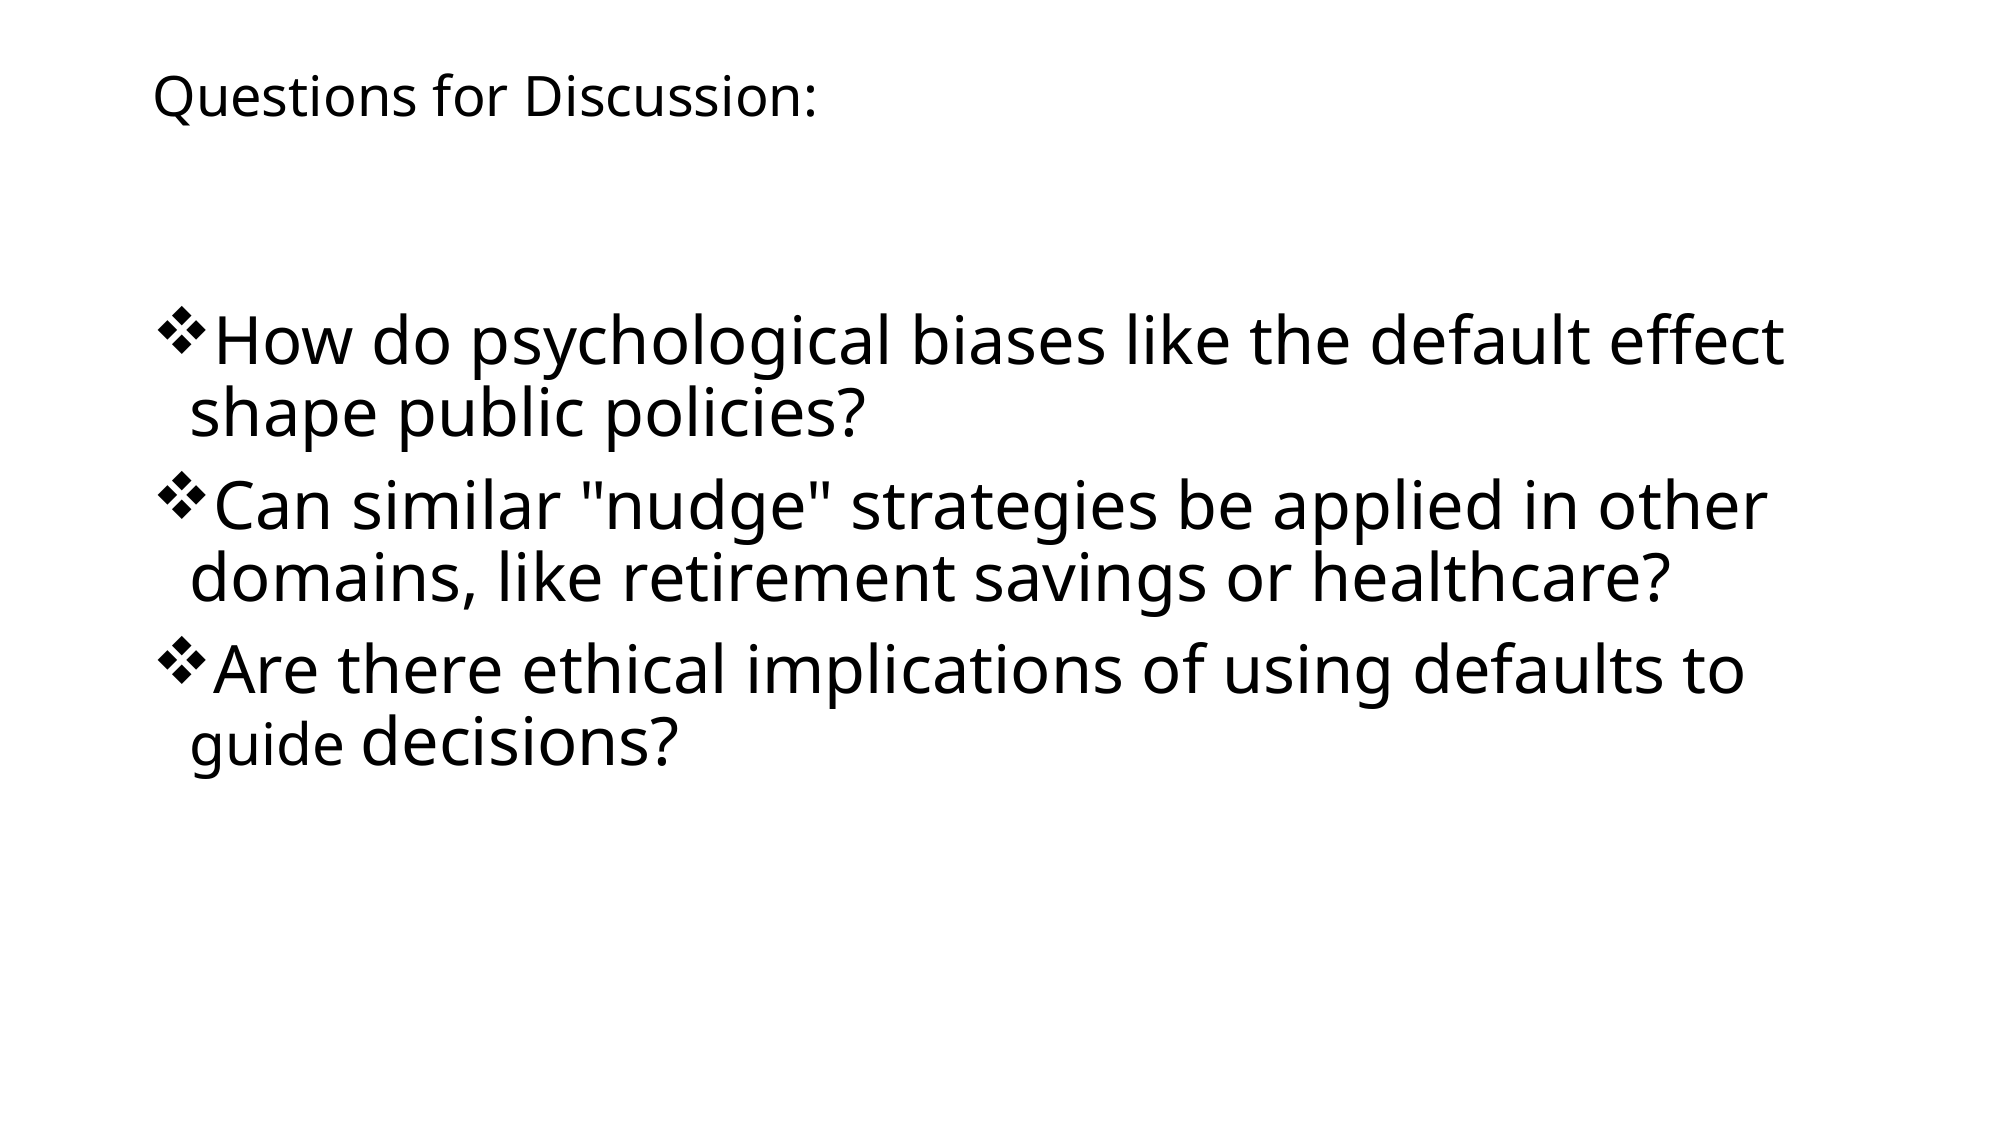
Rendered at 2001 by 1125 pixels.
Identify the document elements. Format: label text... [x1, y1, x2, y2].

list How do psychological biases like the default effect shape public policies? Can similar "nudge" strategies be applied in other domains, like retirement savings or healthcare? Are there ethical implications of using defaults to guide decisions? [137, 299, 1863, 1014]
title Questions for Discussion: [137, 59, 1863, 204]
